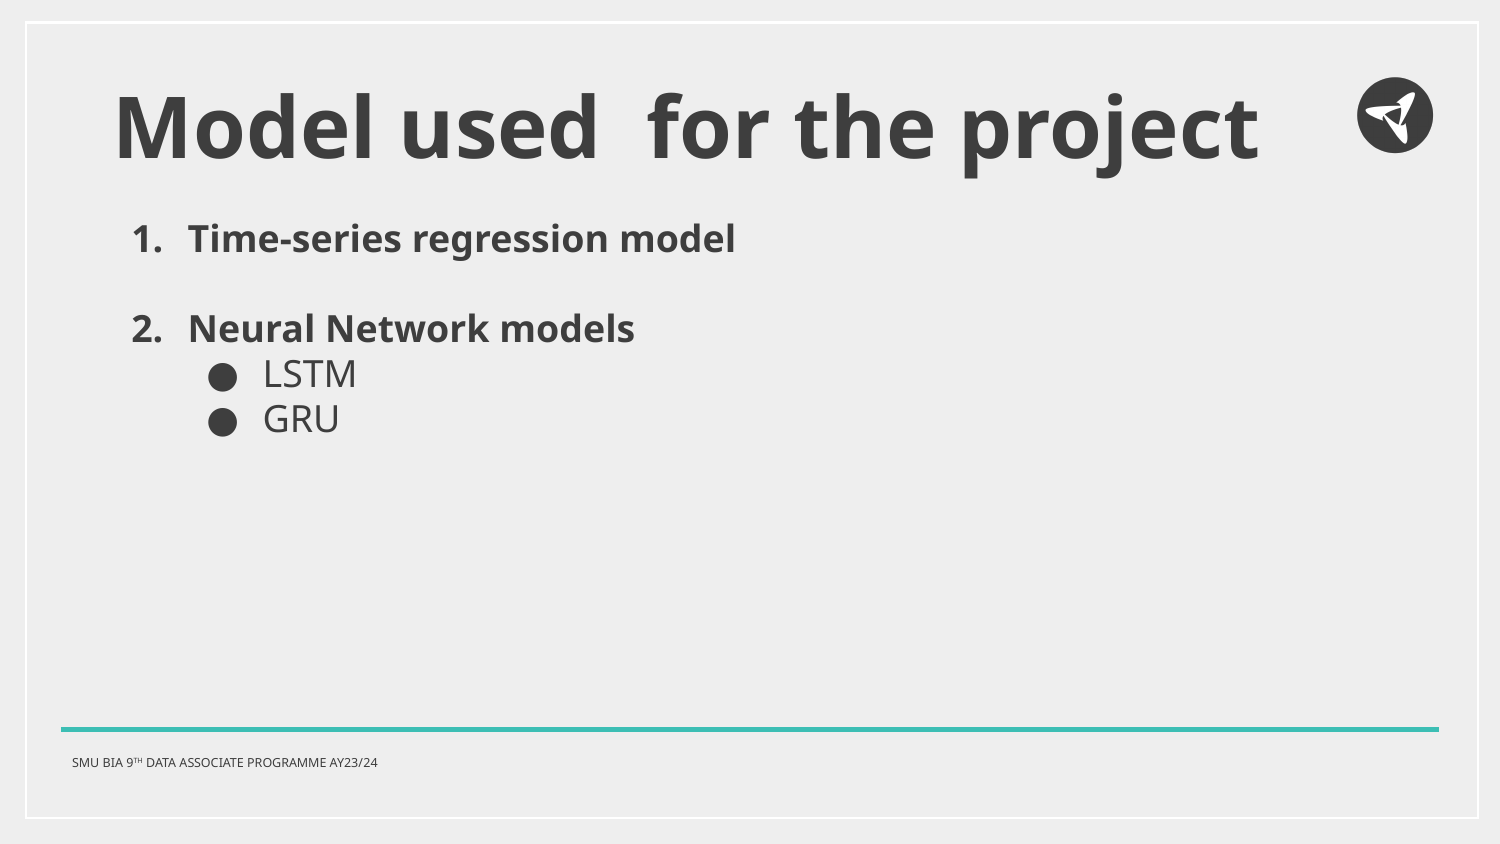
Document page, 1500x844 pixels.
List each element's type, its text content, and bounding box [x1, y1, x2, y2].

title Model used for the project [112, 73, 1388, 158]
picture [1351, 71, 1440, 160]
list Time-series regression model Neural Network models LSTM GRU [112, 215, 1388, 812]
